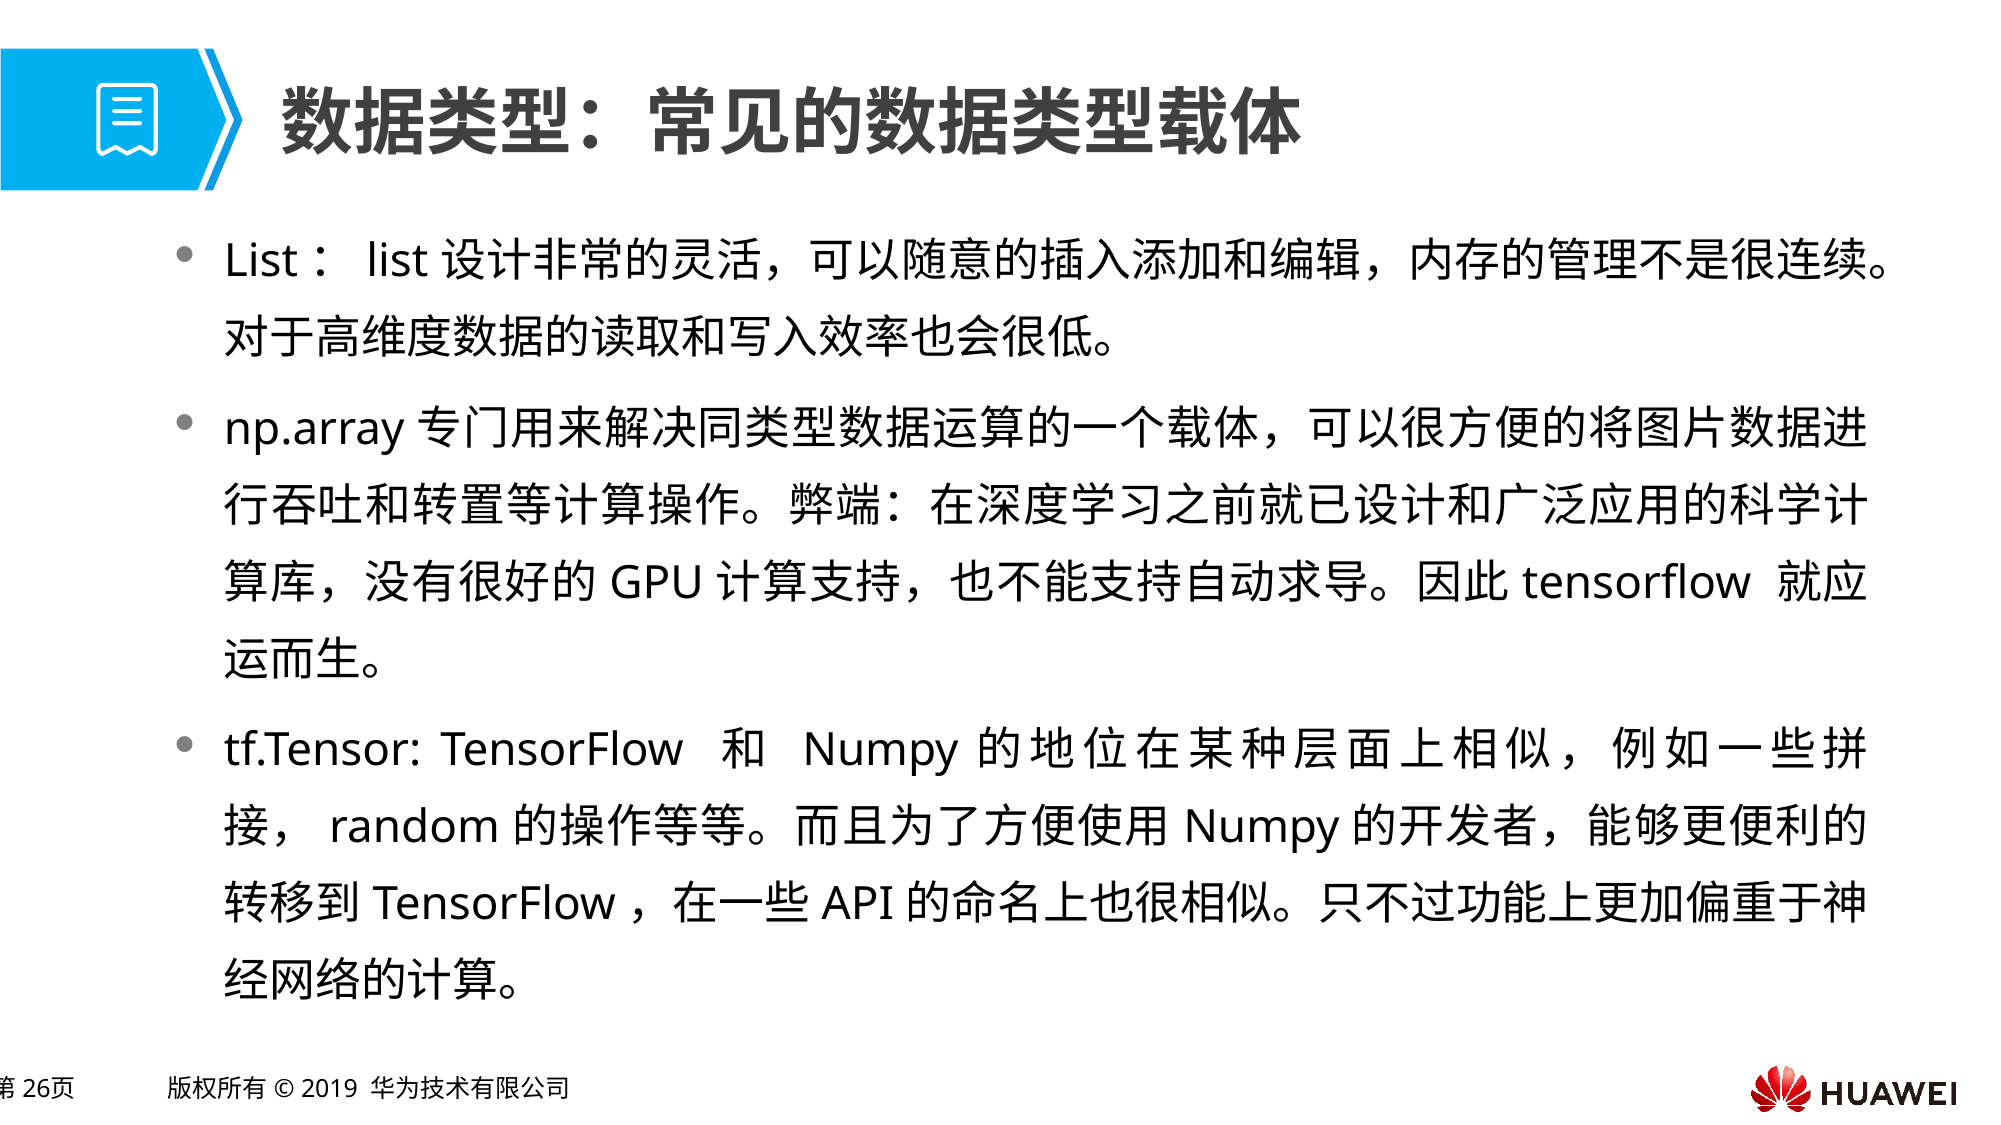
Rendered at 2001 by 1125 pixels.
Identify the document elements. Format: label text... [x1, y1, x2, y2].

list List：list设计非常的灵活，可以随意的插入添加和编辑，内存的管理不是很连续。对于高维度数据的读取和写入效率也会很低。 np.array专门用来解决同类型数据运算的一个载体，可以很方便的将图片数据进行吞吐和转置等计算操作。弊端：在深度学习之前就已设计和广泛应用的科学计算库，没有很好的GPU计算支持，也不能支持自动求导。因此tensorflow 就应运而生。 tf.Tensor: TensorFlow 和 Numpy的地位在某种层面上相似，例如一些拼接，random的操作等等。而且为了方便使用Numpy的开发者，能够更便利的转移到TensorFlow，在一些API的命名上也很相似。只不过功能上更加偏重于神经网络的计算。 [160, 202, 1883, 1036]
picture [1751, 1066, 1956, 1112]
title 数据类型：常见的数据类型载体 [263, 67, 1877, 173]
